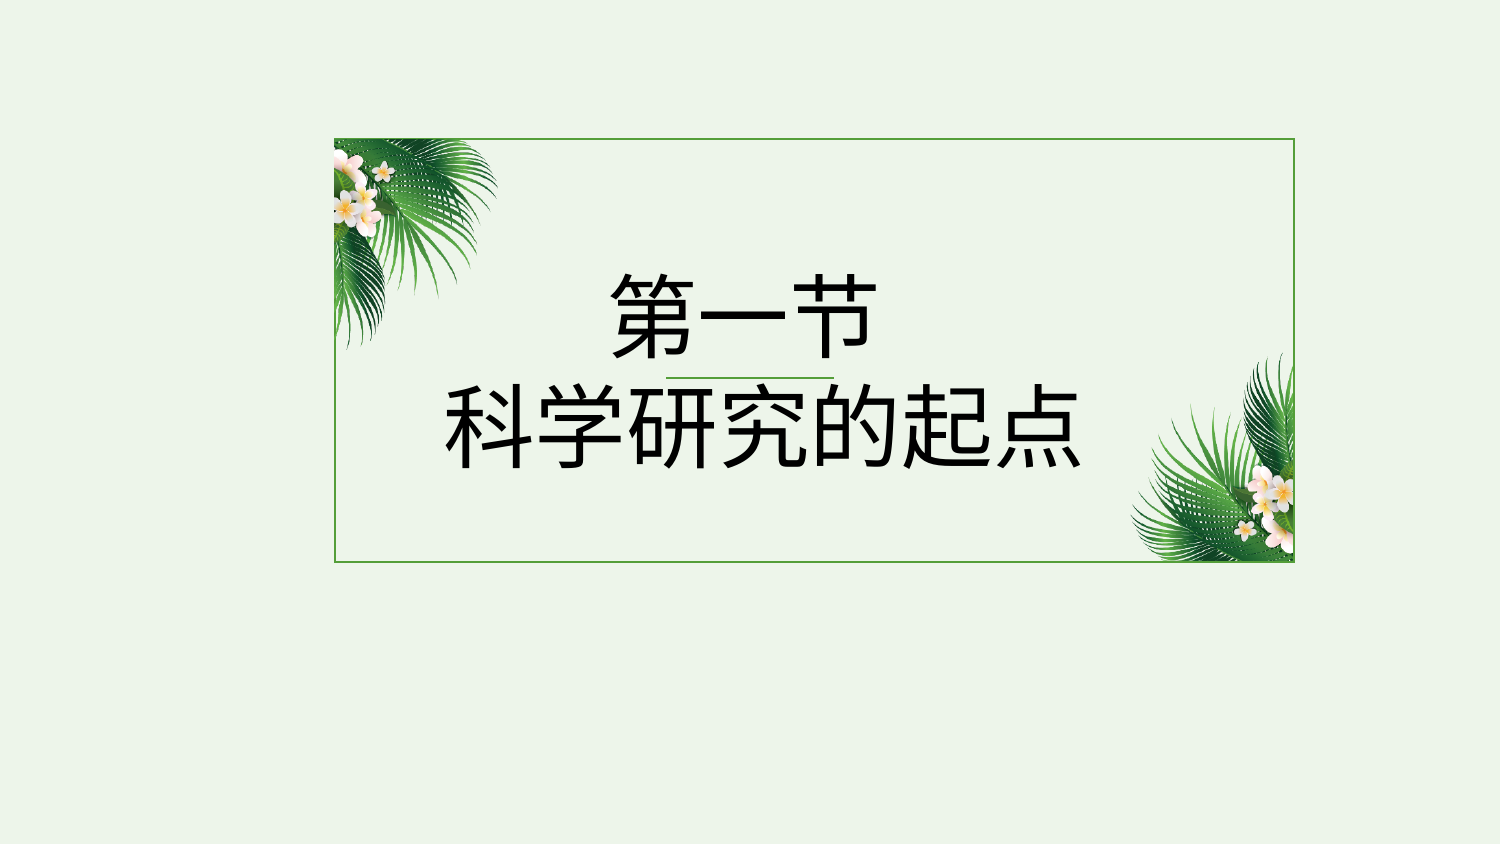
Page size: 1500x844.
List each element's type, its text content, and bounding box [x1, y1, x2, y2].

text_box 第一节 科学研究的起点 [362, 252, 1166, 487]
picture [1130, 352, 1294, 563]
text_box [334, 138, 1295, 563]
picture [334, 139, 498, 350]
